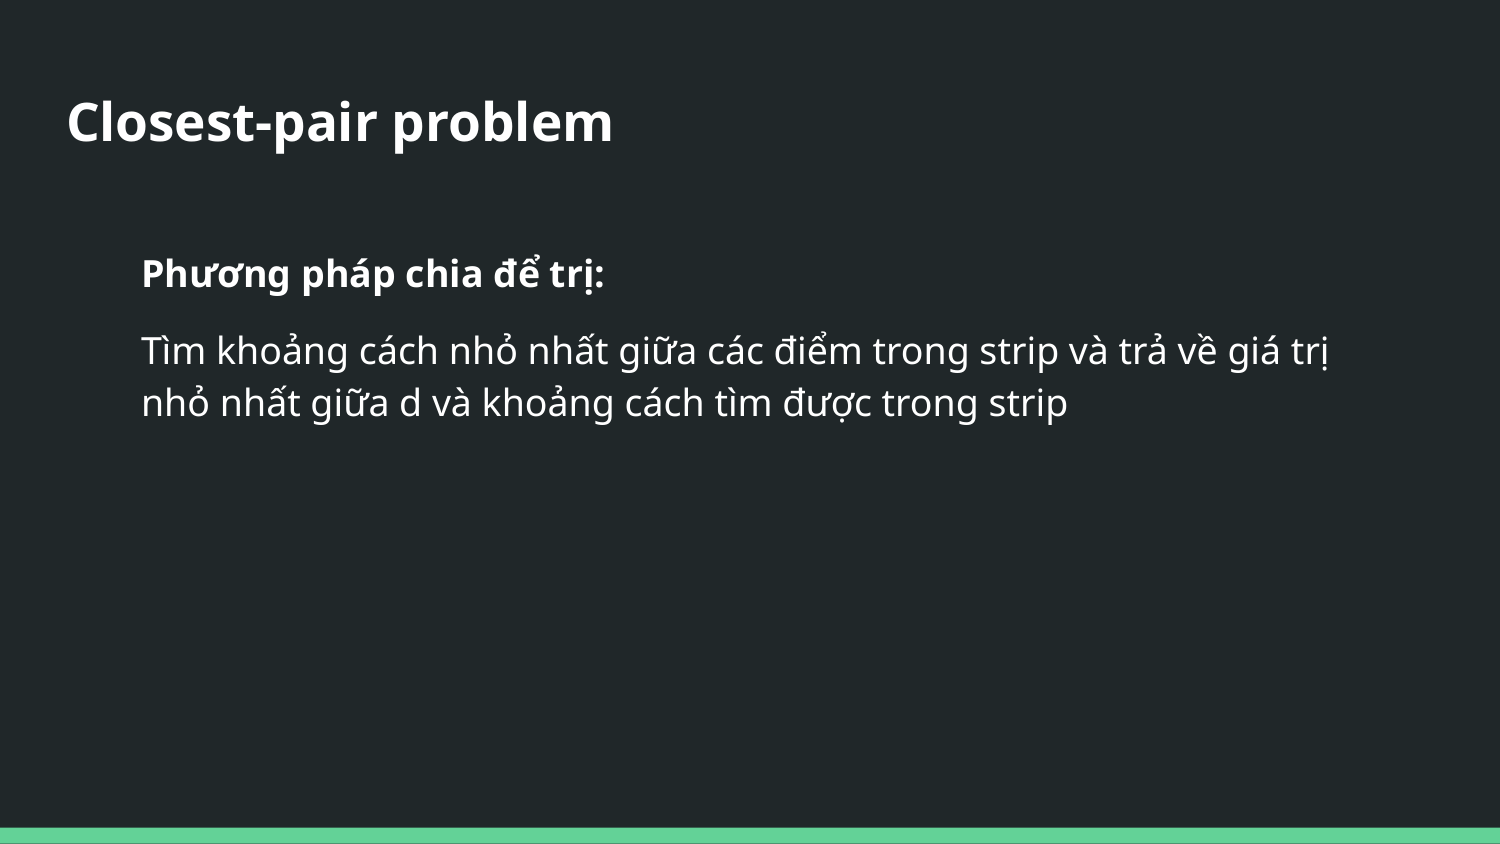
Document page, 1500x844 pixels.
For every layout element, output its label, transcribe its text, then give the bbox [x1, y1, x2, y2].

list Phương pháp chia để trị: Tìm khoảng cách nhỏ nhất giữa các điểm trong strip và trả về giá trị nhỏ nhất giữa d và khoảng cách tìm được trong strip [51, 228, 1413, 771]
title Closest-pair problem [51, 72, 1449, 167]
